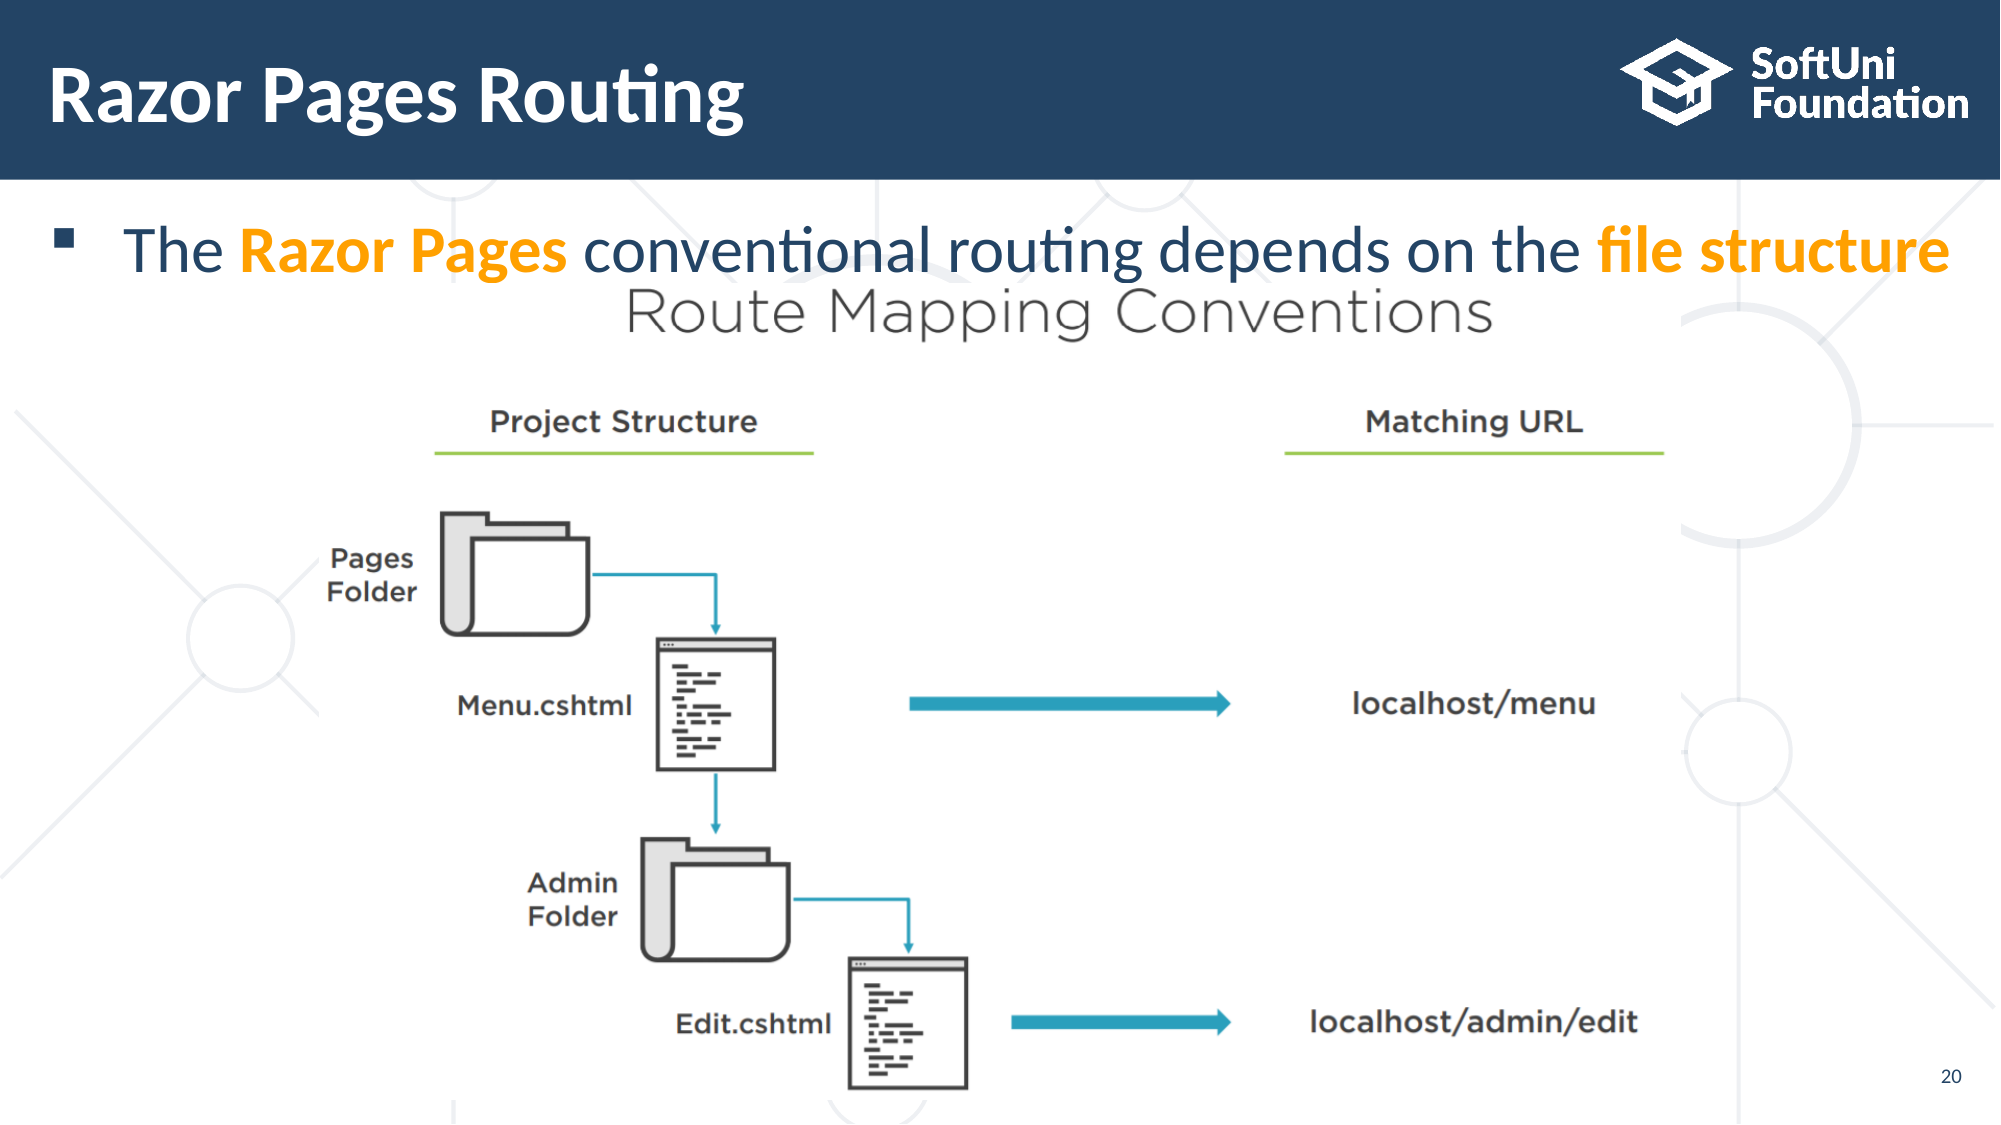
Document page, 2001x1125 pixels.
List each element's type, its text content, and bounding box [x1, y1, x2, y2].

slide_number 20 [1897, 1049, 1968, 1101]
picture [1619, 38, 1968, 126]
picture [319, 283, 1681, 1101]
list The Razor Pages conventional routing depends on the file structure [31, 196, 1981, 1050]
title Razor Pages Routing [31, 16, 1591, 162]
